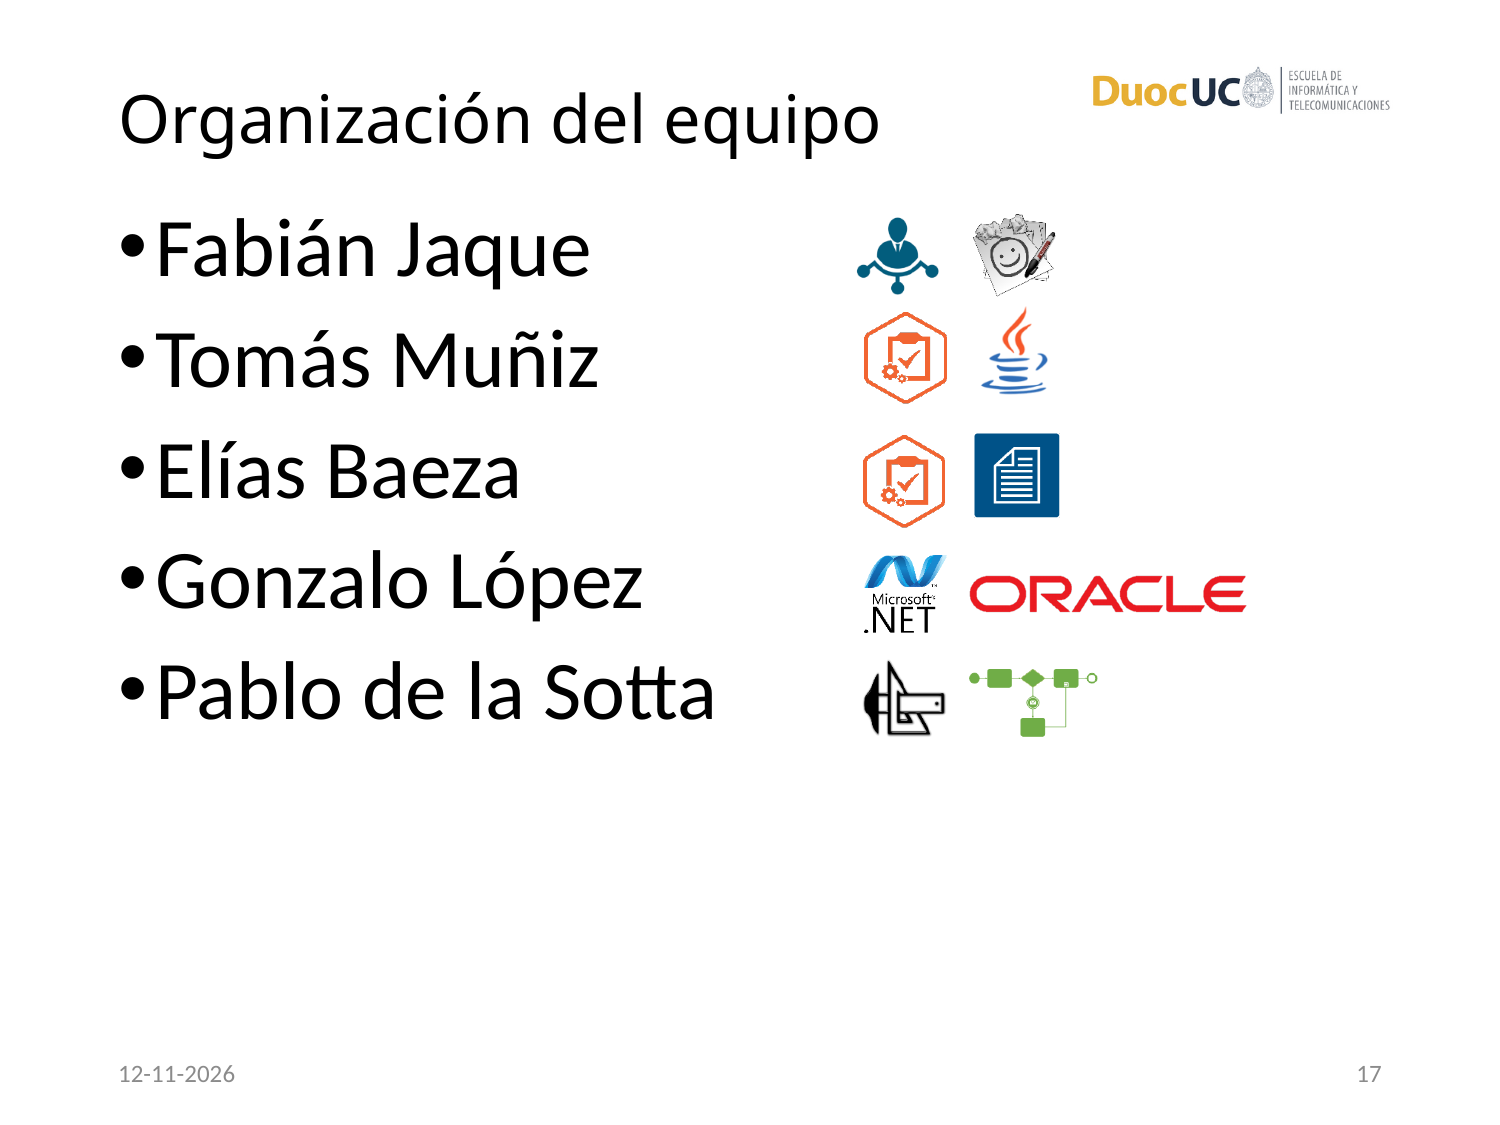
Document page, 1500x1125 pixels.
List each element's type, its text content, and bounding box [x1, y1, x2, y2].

picture [964, 644, 1101, 742]
picture [976, 301, 1056, 400]
list Fabián Jaque Tomás Muñiz Elías Baeza Gonzalo López Pablo de la Sotta [103, 197, 1397, 1014]
slide_number 17 [1059, 1042, 1397, 1103]
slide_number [103, 1042, 441, 1103]
picture [971, 210, 1057, 297]
picture [964, 569, 1248, 616]
picture [854, 646, 954, 747]
title Organización del equipo [103, 59, 959, 185]
picture [864, 312, 947, 404]
picture [973, 432, 1060, 518]
picture [854, 215, 940, 297]
picture [864, 555, 947, 633]
picture [863, 435, 945, 528]
picture [1085, 59, 1397, 118]
